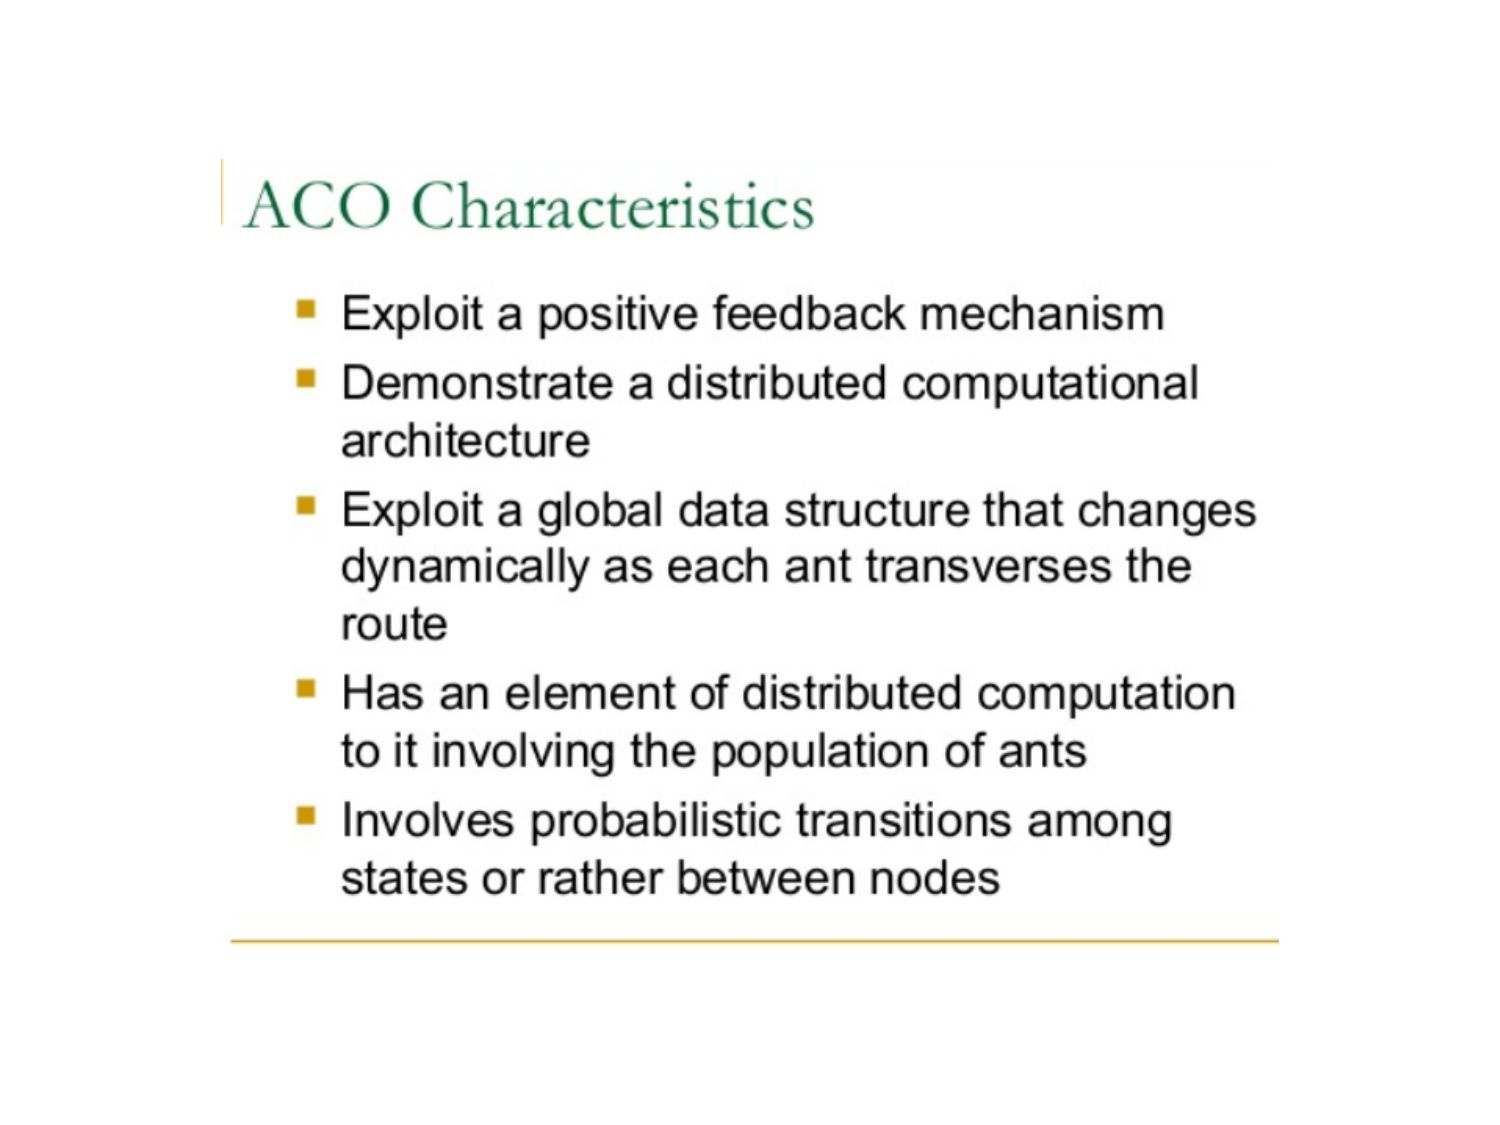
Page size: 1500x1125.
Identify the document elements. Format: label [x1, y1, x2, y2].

picture [221, 159, 1279, 966]
